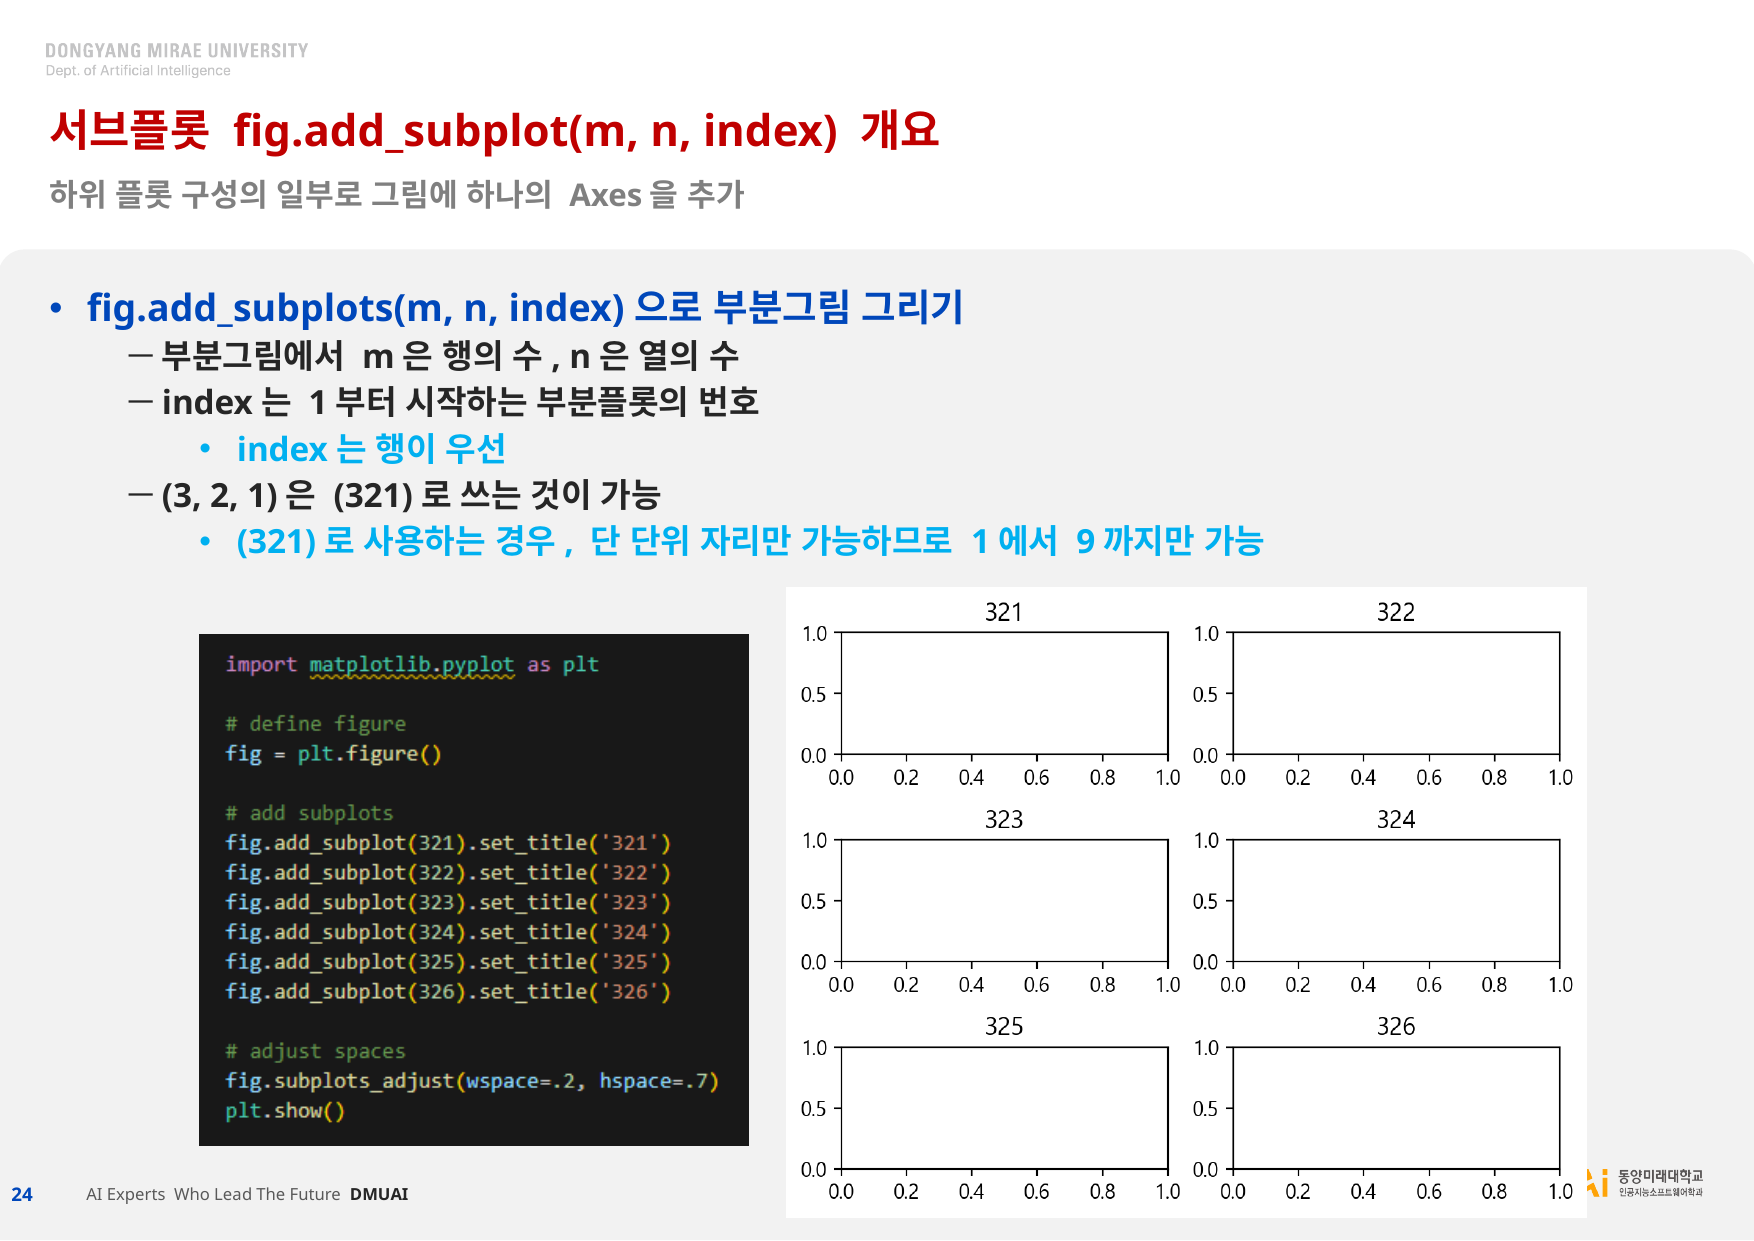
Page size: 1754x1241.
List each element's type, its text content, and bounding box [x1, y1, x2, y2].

list fig.add_subplots(m, n, index)으로 부분그림 그리기 부분그림에서 m은 행의 수, n은 열의 수 index는 1부터 시작하는 부분플롯의 번호 index는 행이 우선 (3, 2, 1)은 (321)로 쓰는 것이 가능 (321)로 사용하는 경우, 단 단위 자리만 가능하므로 1에서 9까지만 가능 [34, 281, 1703, 1116]
list 하위 플롯 구성의 일부로 그림에 하나의 Axes을 추가 [34, 171, 1754, 222]
picture [199, 634, 749, 1146]
picture [786, 587, 1703, 1218]
picture [46, 43, 308, 78]
title 서브플롯 fig.add_subplot(m, n, index) 개요 [34, 101, 1754, 157]
